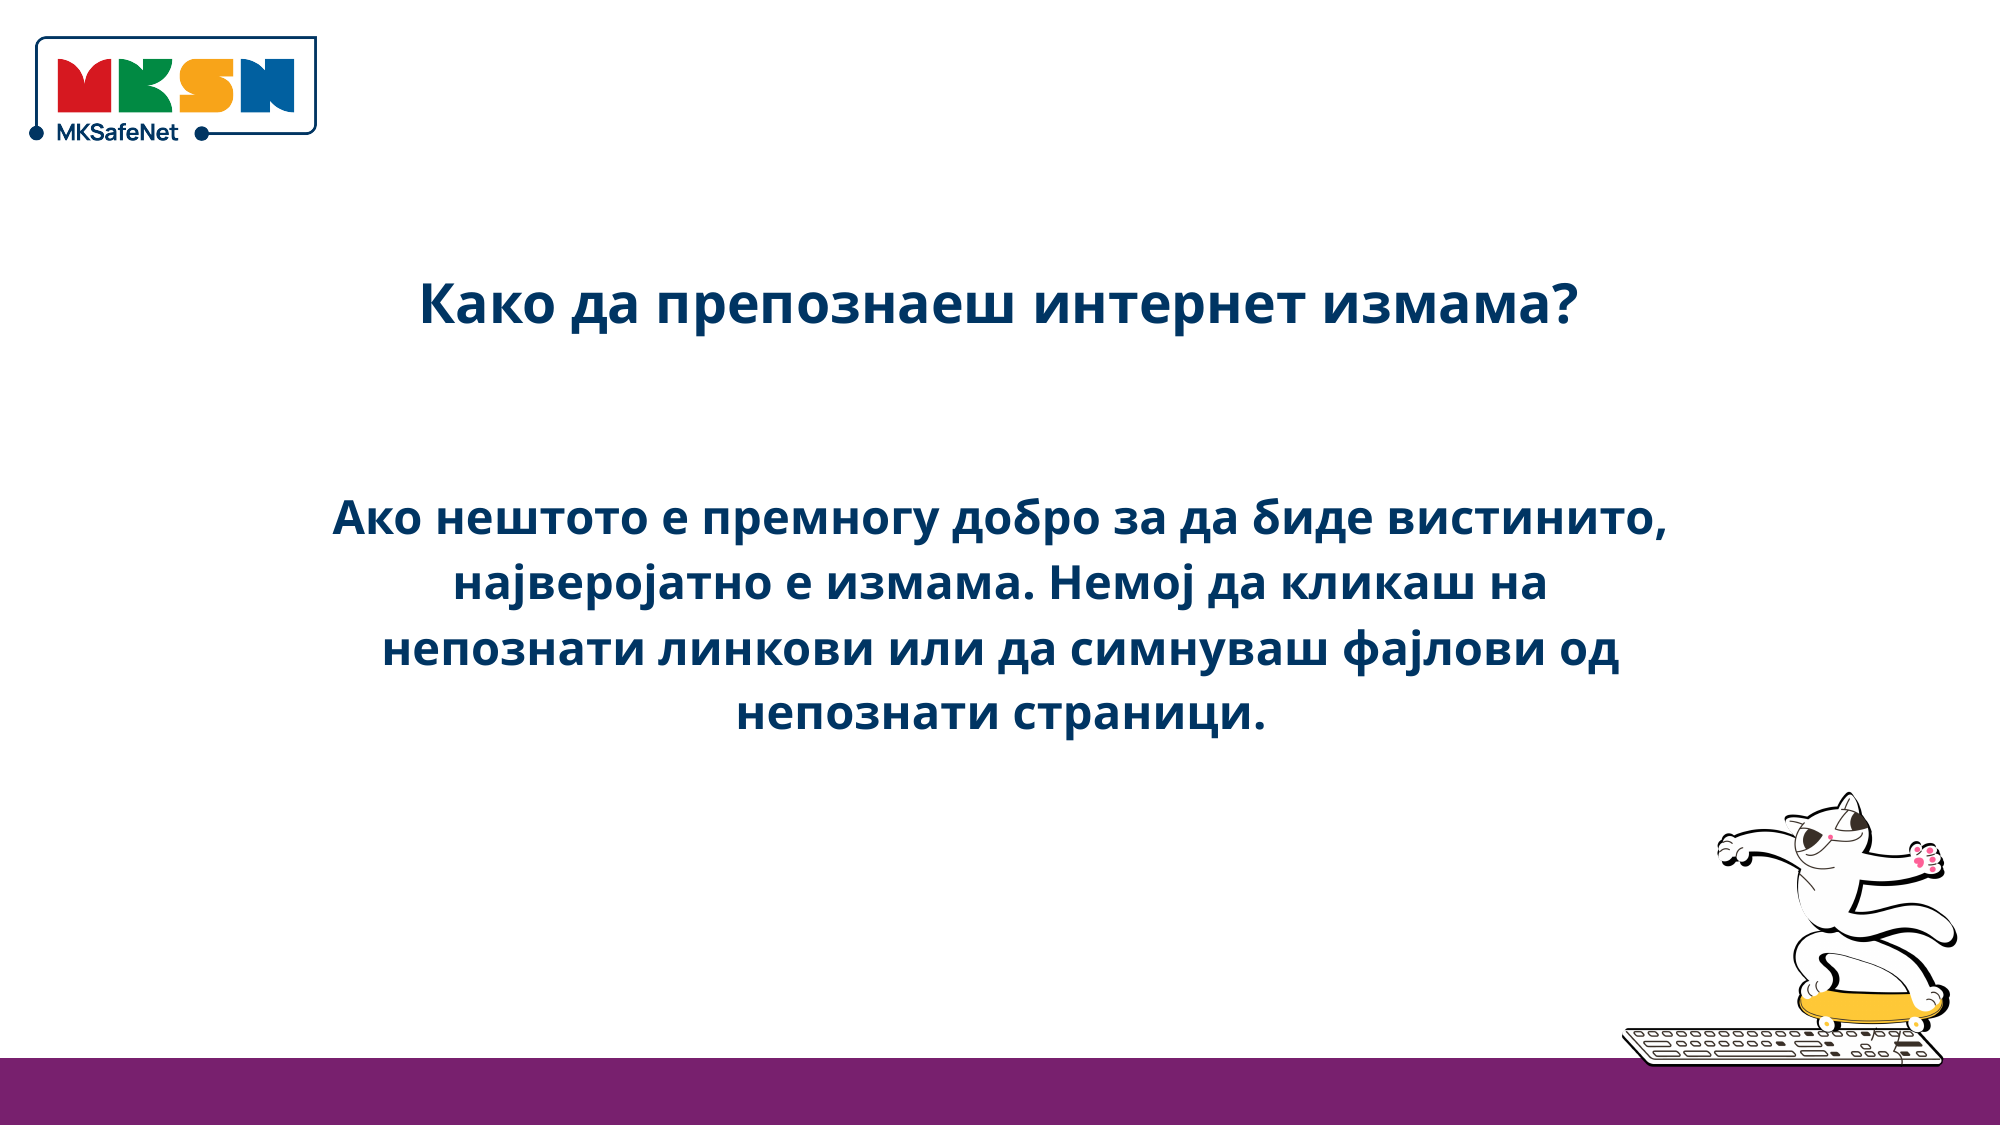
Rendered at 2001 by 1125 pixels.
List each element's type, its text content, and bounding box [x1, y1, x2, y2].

text_box Ако нештото е премногу добро за да биде вистинито, најверојатно е измама. Немој да кликаш на непознати линкови или да симнуваш фајлови од непознати страници. [314, 473, 1686, 805]
picture [29, 35, 317, 142]
text_box Како да препознаеш интернет измама? [59, 211, 1938, 335]
picture [1600, 788, 1963, 1090]
text_box [0, 1058, 2000, 1125]
